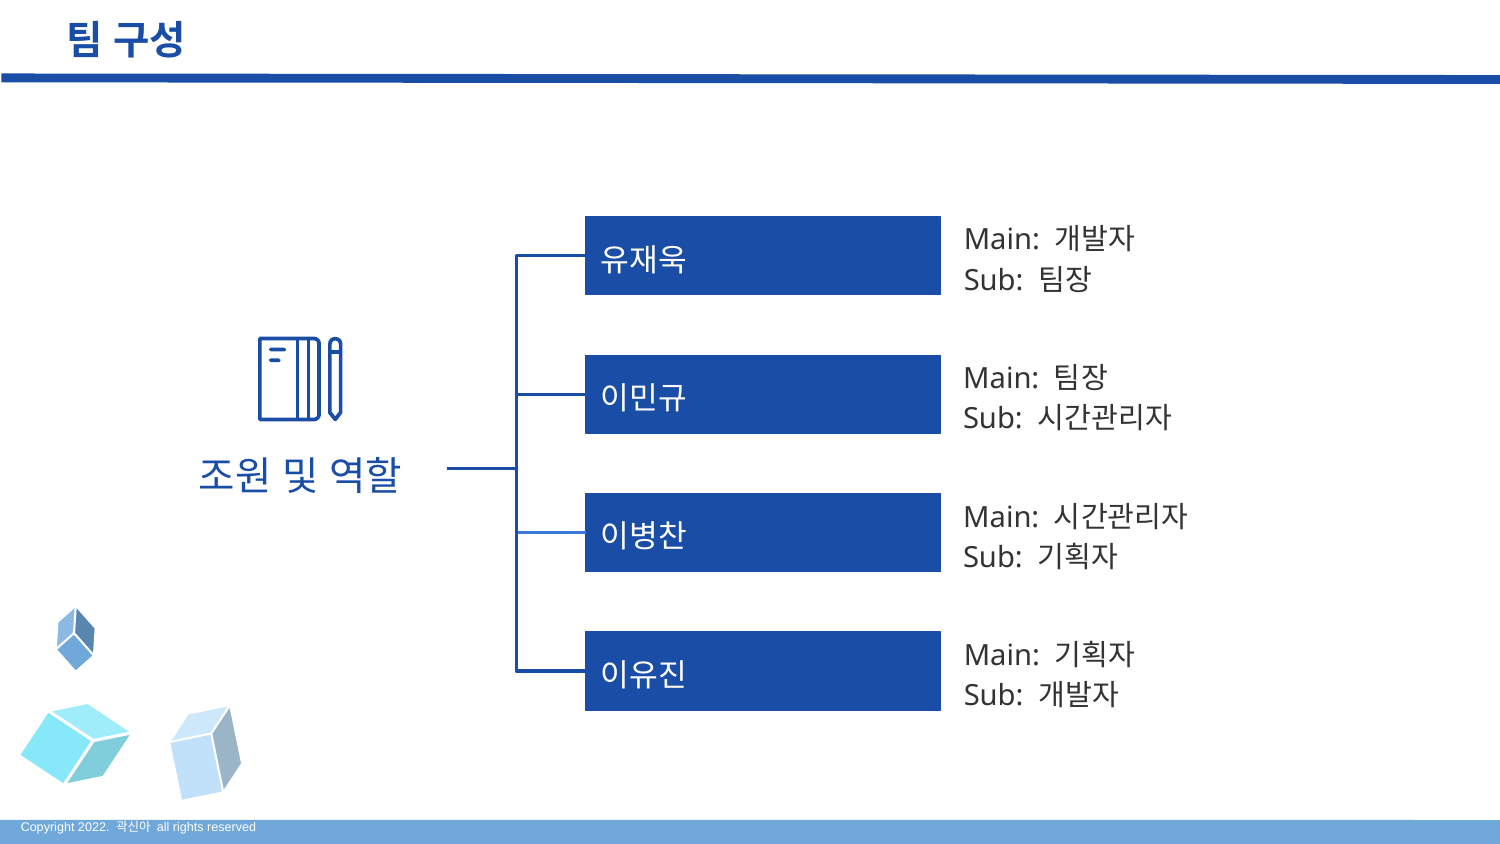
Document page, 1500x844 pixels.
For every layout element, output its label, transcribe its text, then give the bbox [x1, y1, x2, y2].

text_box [447, 255, 586, 393]
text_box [447, 468, 586, 672]
text_box 조원 및 역할 [153, 424, 440, 514]
text_box 이유진 [585, 632, 941, 710]
text_box Main: 시간관리자 Sub: 기획자 [948, 475, 1495, 591]
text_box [447, 394, 586, 467]
title 팀 구성 [51, 0, 1449, 78]
text_box 이병찬 [591, 493, 941, 572]
text_box Main: 팀장 Sub: 시간관리자 [948, 336, 1495, 453]
text_box 이민규 [591, 355, 941, 434]
text_box Main: 기획자 Sub: 개발자 [948, 613, 1496, 729]
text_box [257, 336, 343, 422]
text_box 유재욱 [585, 216, 941, 295]
text_box Main: 개발자 Sub: 팀장 [948, 198, 1496, 314]
